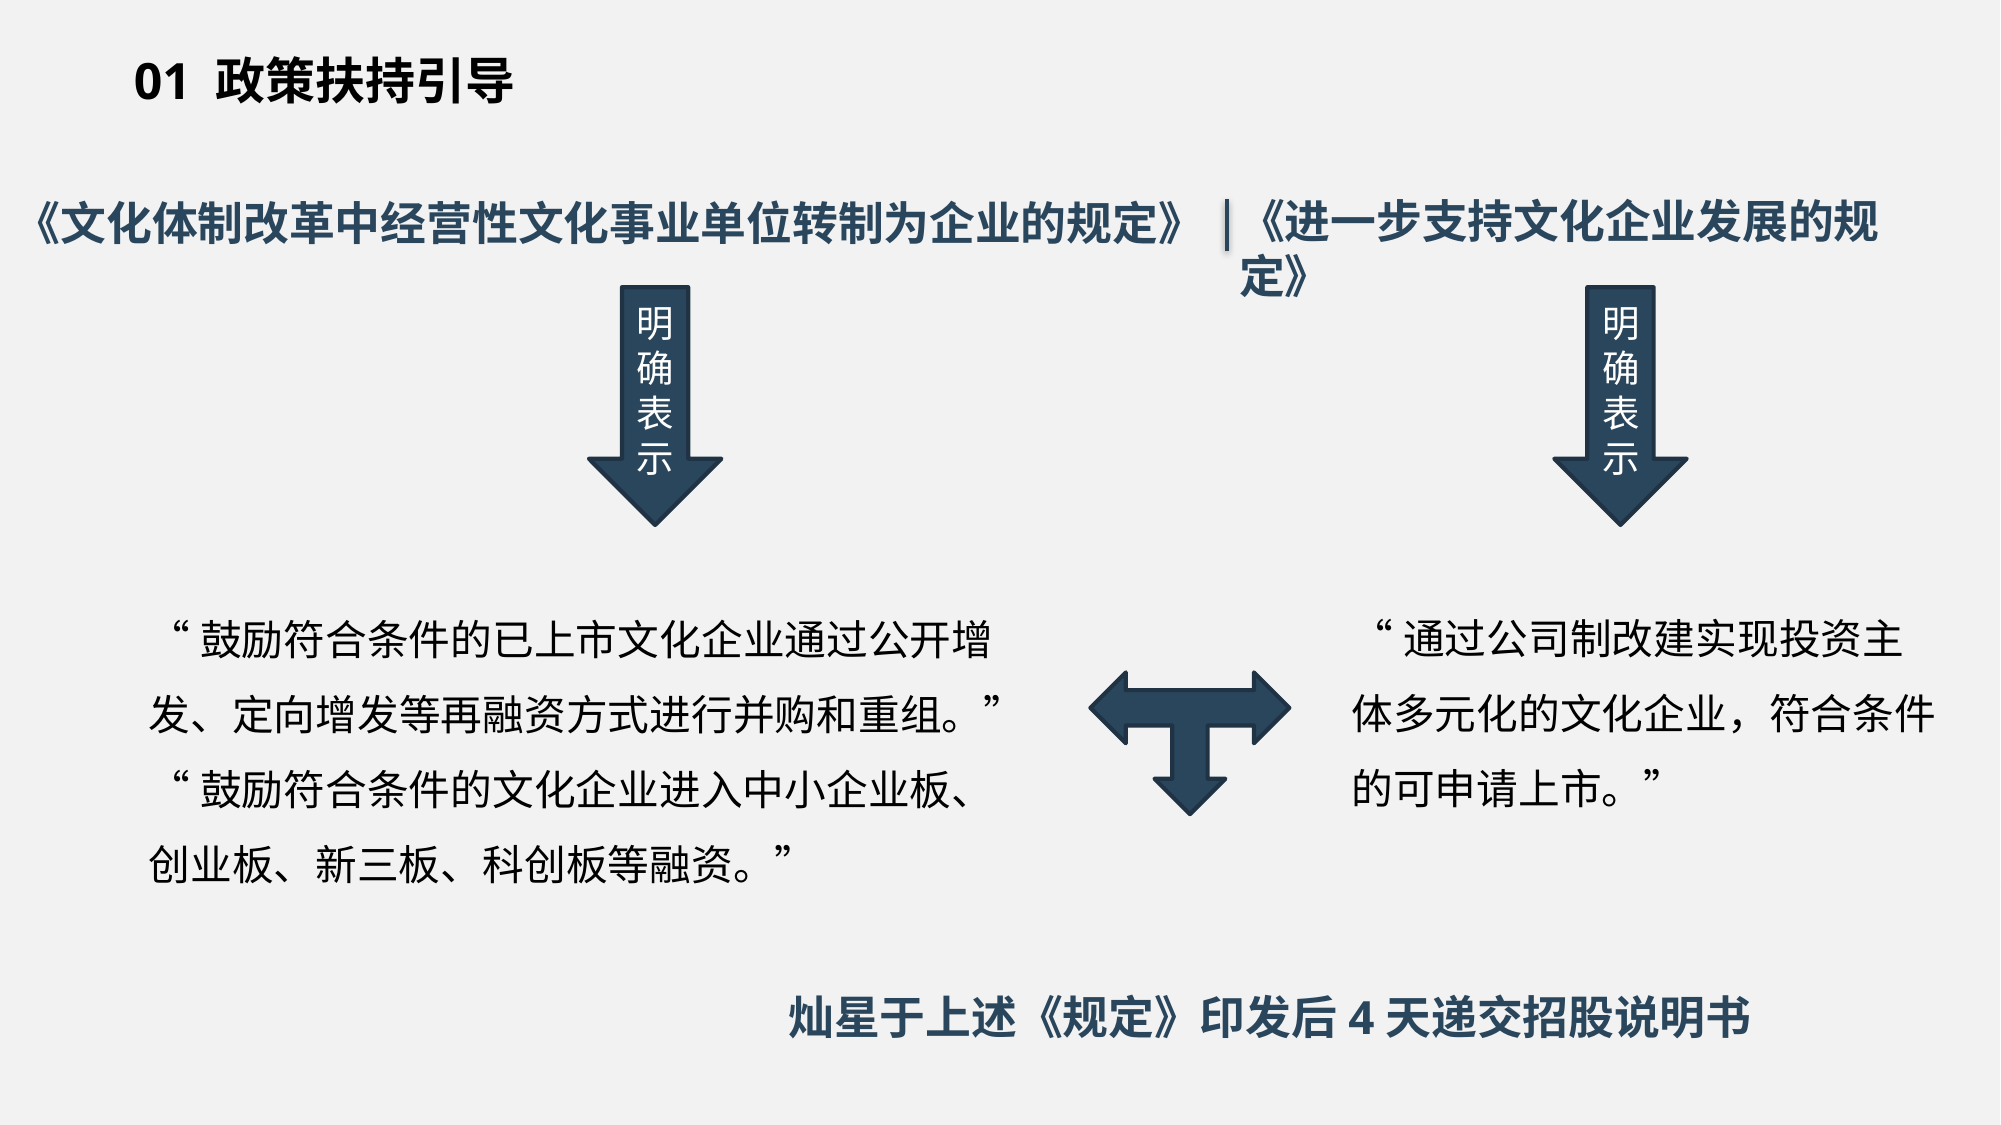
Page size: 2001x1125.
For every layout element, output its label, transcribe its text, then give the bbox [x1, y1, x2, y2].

text_box 《文化体制改革中经营性文化事业单位转制为企业的规定》 [0, 187, 1224, 257]
text_box 《进一步支持文化企业发展的规定》 [1224, 185, 1966, 310]
text_box “鼓励符合条件的已上市文化企业通过公开增发、定向增发等再融资方式进行并购和重组。” “鼓励符合条件的文化企业进入中小企业板、创业板、新三板、科创板等融资。” [133, 581, 1043, 896]
text_box “通过公司制改建实现投资主体多元化的文化企业，符合条件的可申请上市。” [1336, 580, 1951, 821]
text_box 灿星于上述《规定》印发后4天递交招股说明书 [773, 981, 1829, 1052]
text_box 01 政策扶持引导 [133, 38, 600, 122]
text_box 明确表示 [1552, 285, 1689, 528]
text_box 明确表示 [586, 285, 724, 528]
text_box [1088, 670, 1292, 817]
